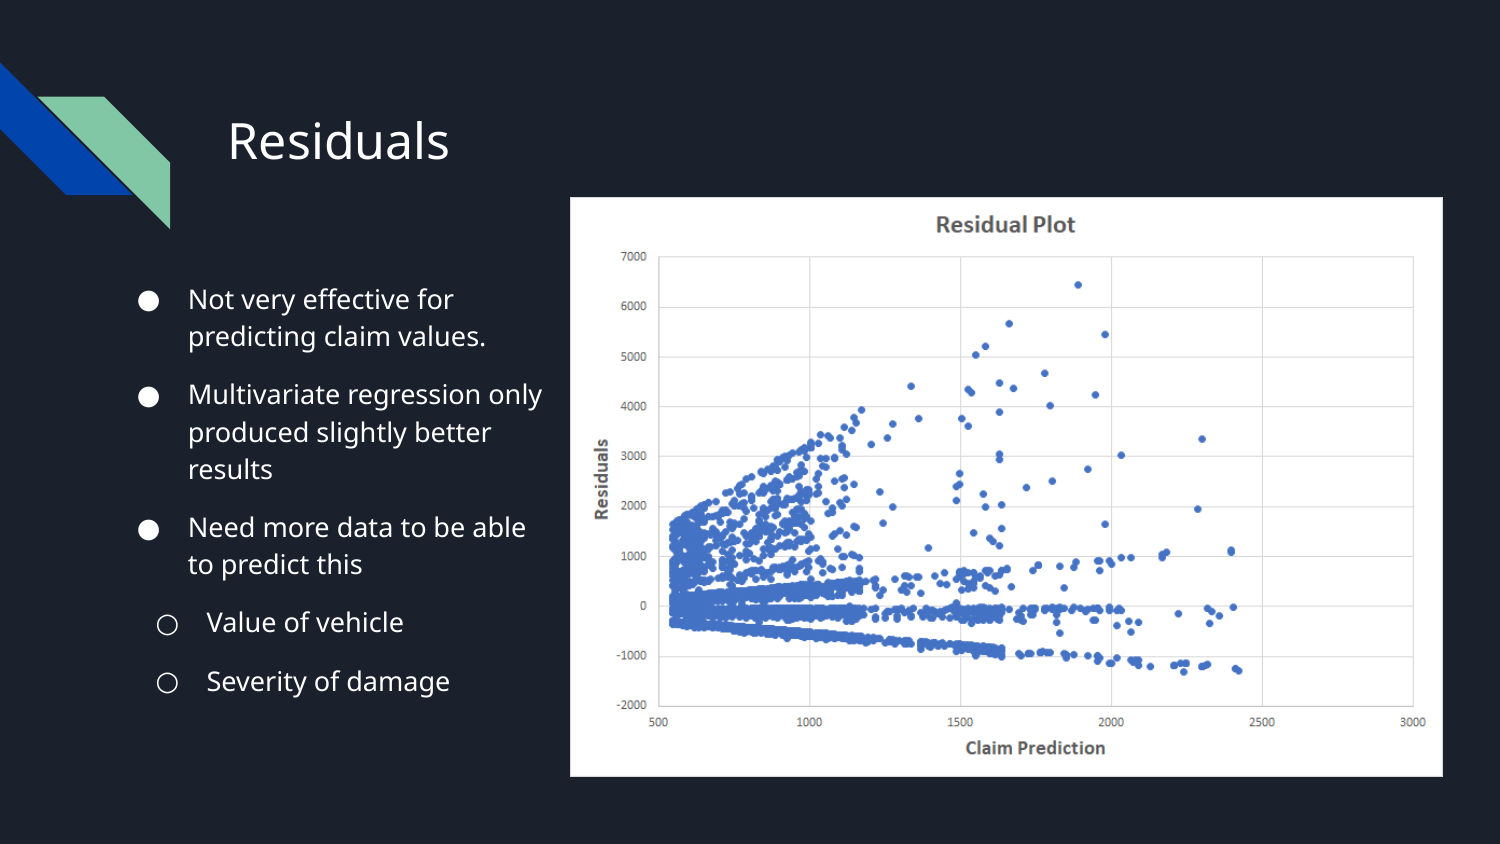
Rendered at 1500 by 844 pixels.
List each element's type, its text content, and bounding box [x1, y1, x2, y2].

text_box Not very effective for predicting claim values. Multivariate regression only produced slightly better results Need more data to be able to predict this Value of vehicle Severity of damage [97, 262, 565, 712]
picture [570, 197, 1443, 777]
title Residuals [212, 64, 1368, 215]
